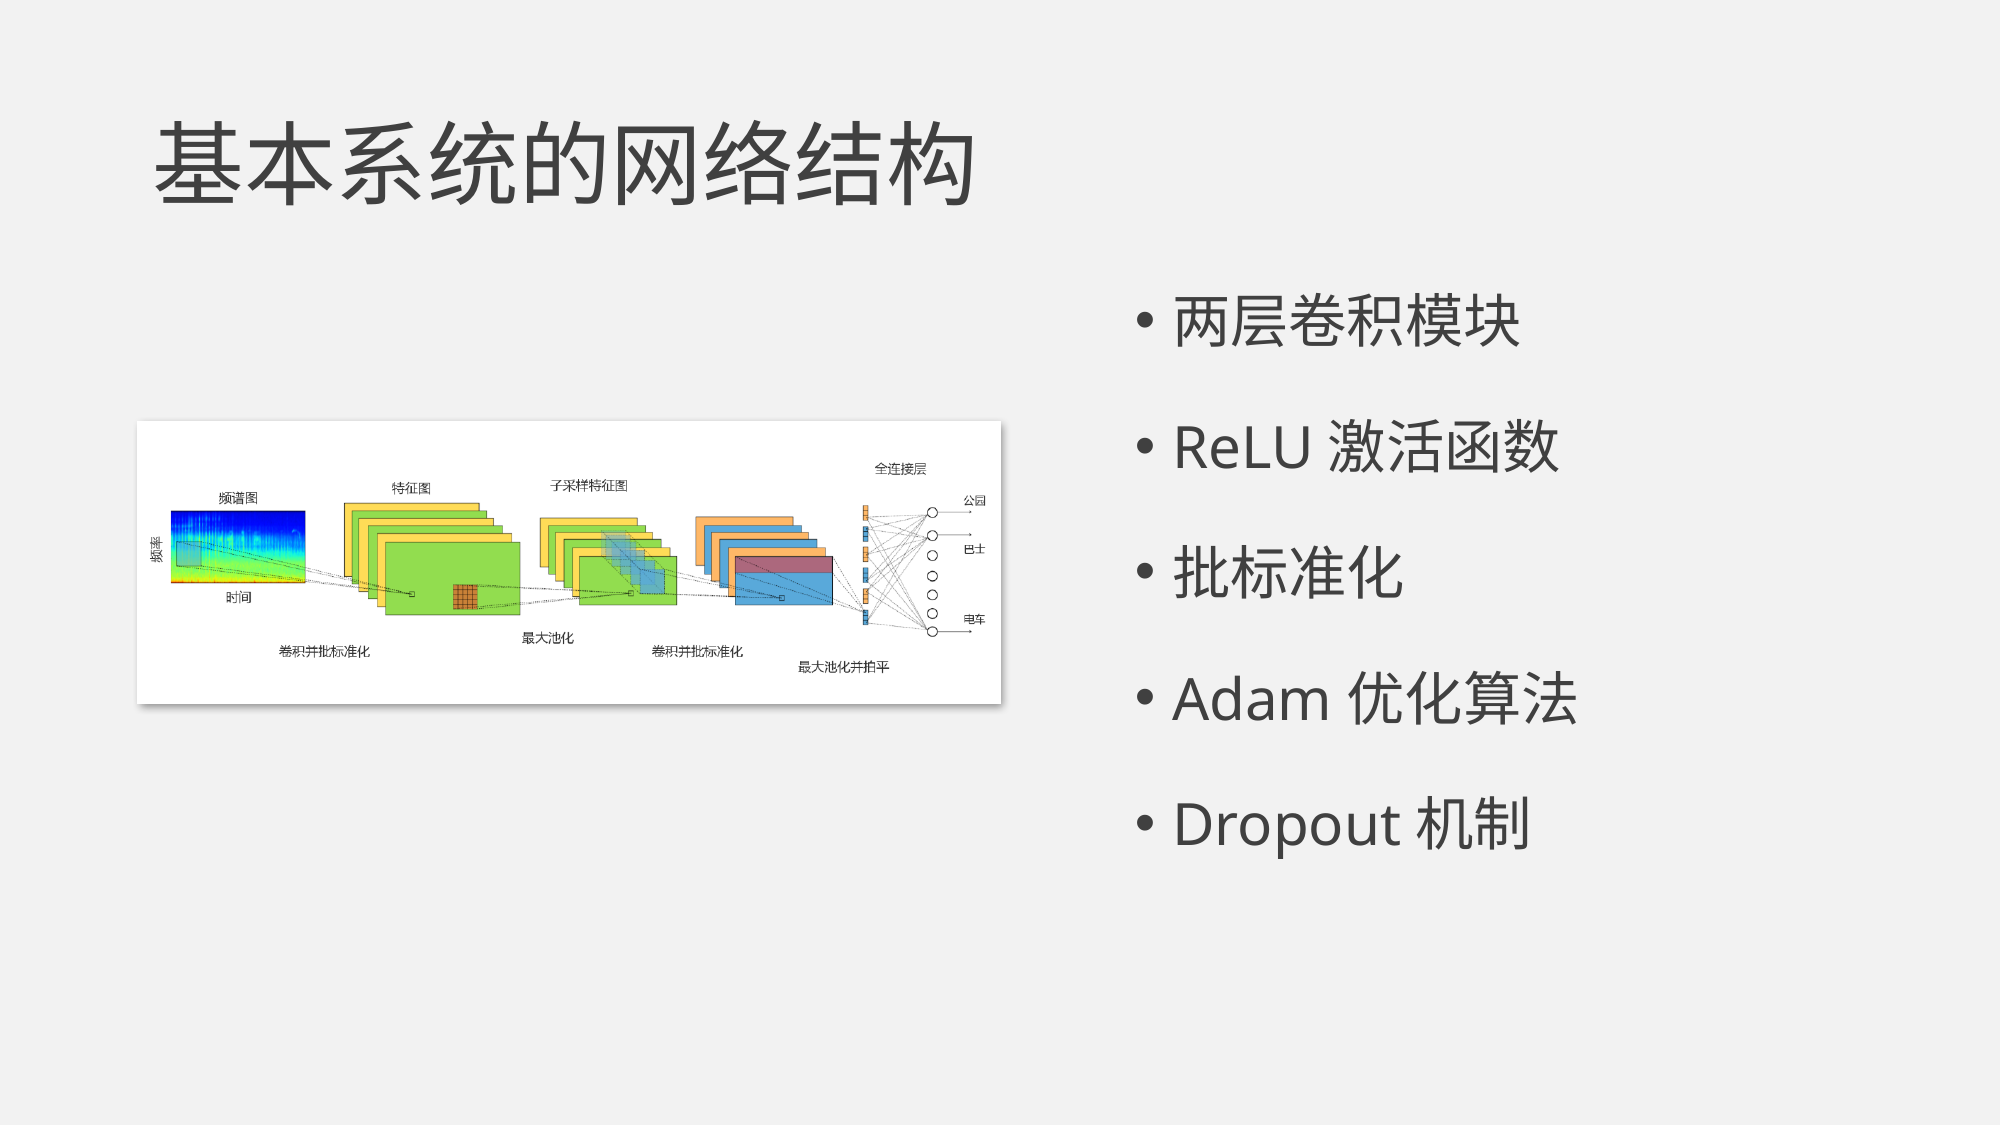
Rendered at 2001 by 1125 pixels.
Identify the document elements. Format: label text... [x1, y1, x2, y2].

text_box 两层卷积模块 ReLU激活函数 批标准化 Adam优化算法 Dropout机制 [1120, 241, 1863, 883]
title 基本系统的网络结构 [137, 59, 1121, 278]
picture [137, 421, 1001, 704]
